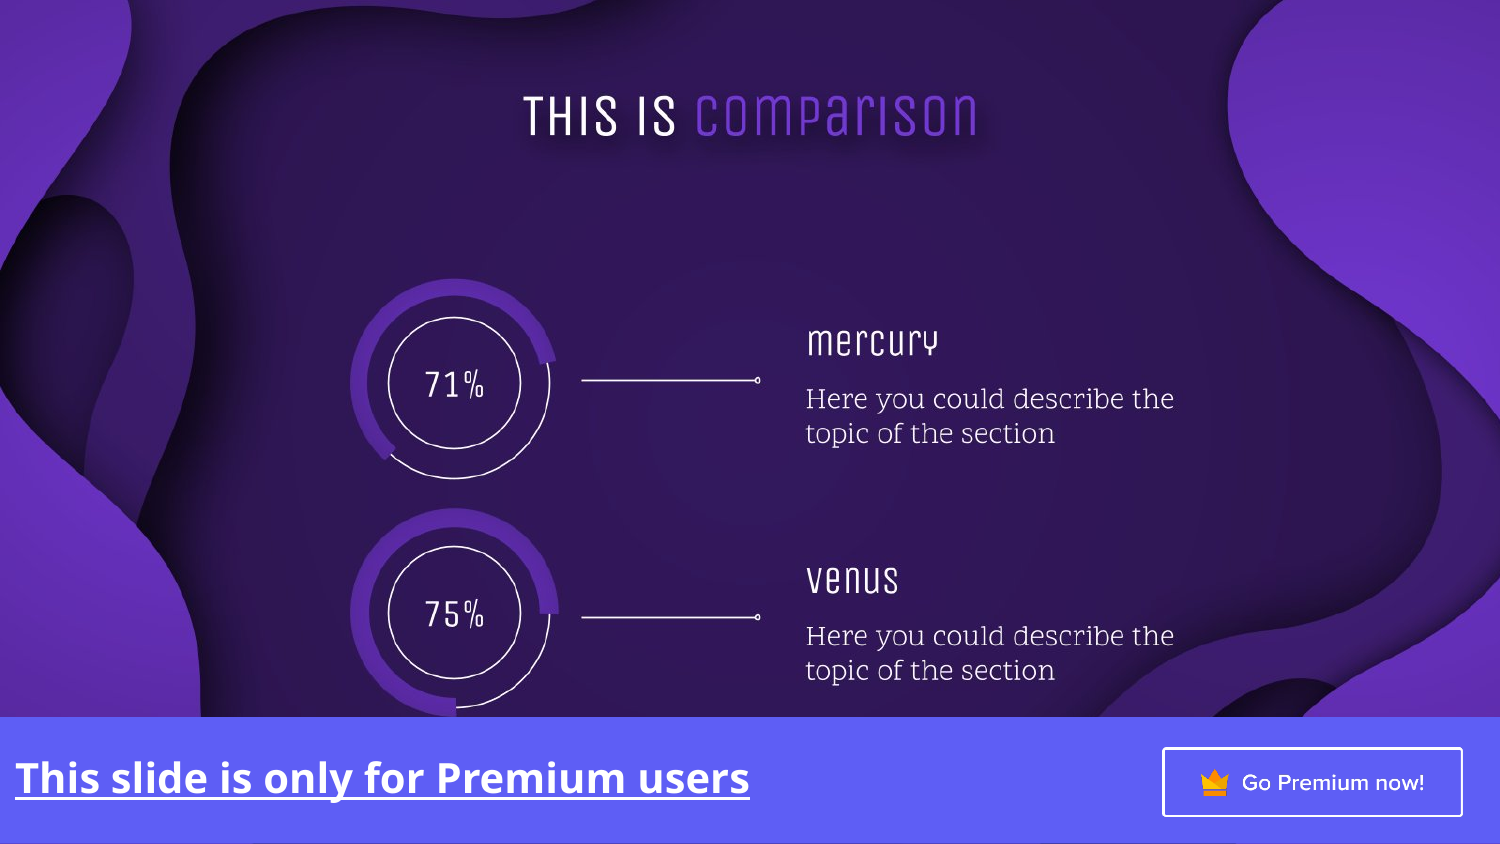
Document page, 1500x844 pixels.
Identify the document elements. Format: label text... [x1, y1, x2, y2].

picture [1162, 747, 1463, 817]
picture [0, 0, 1500, 717]
text_box This slide is only for Premium users [0, 717, 1500, 844]
